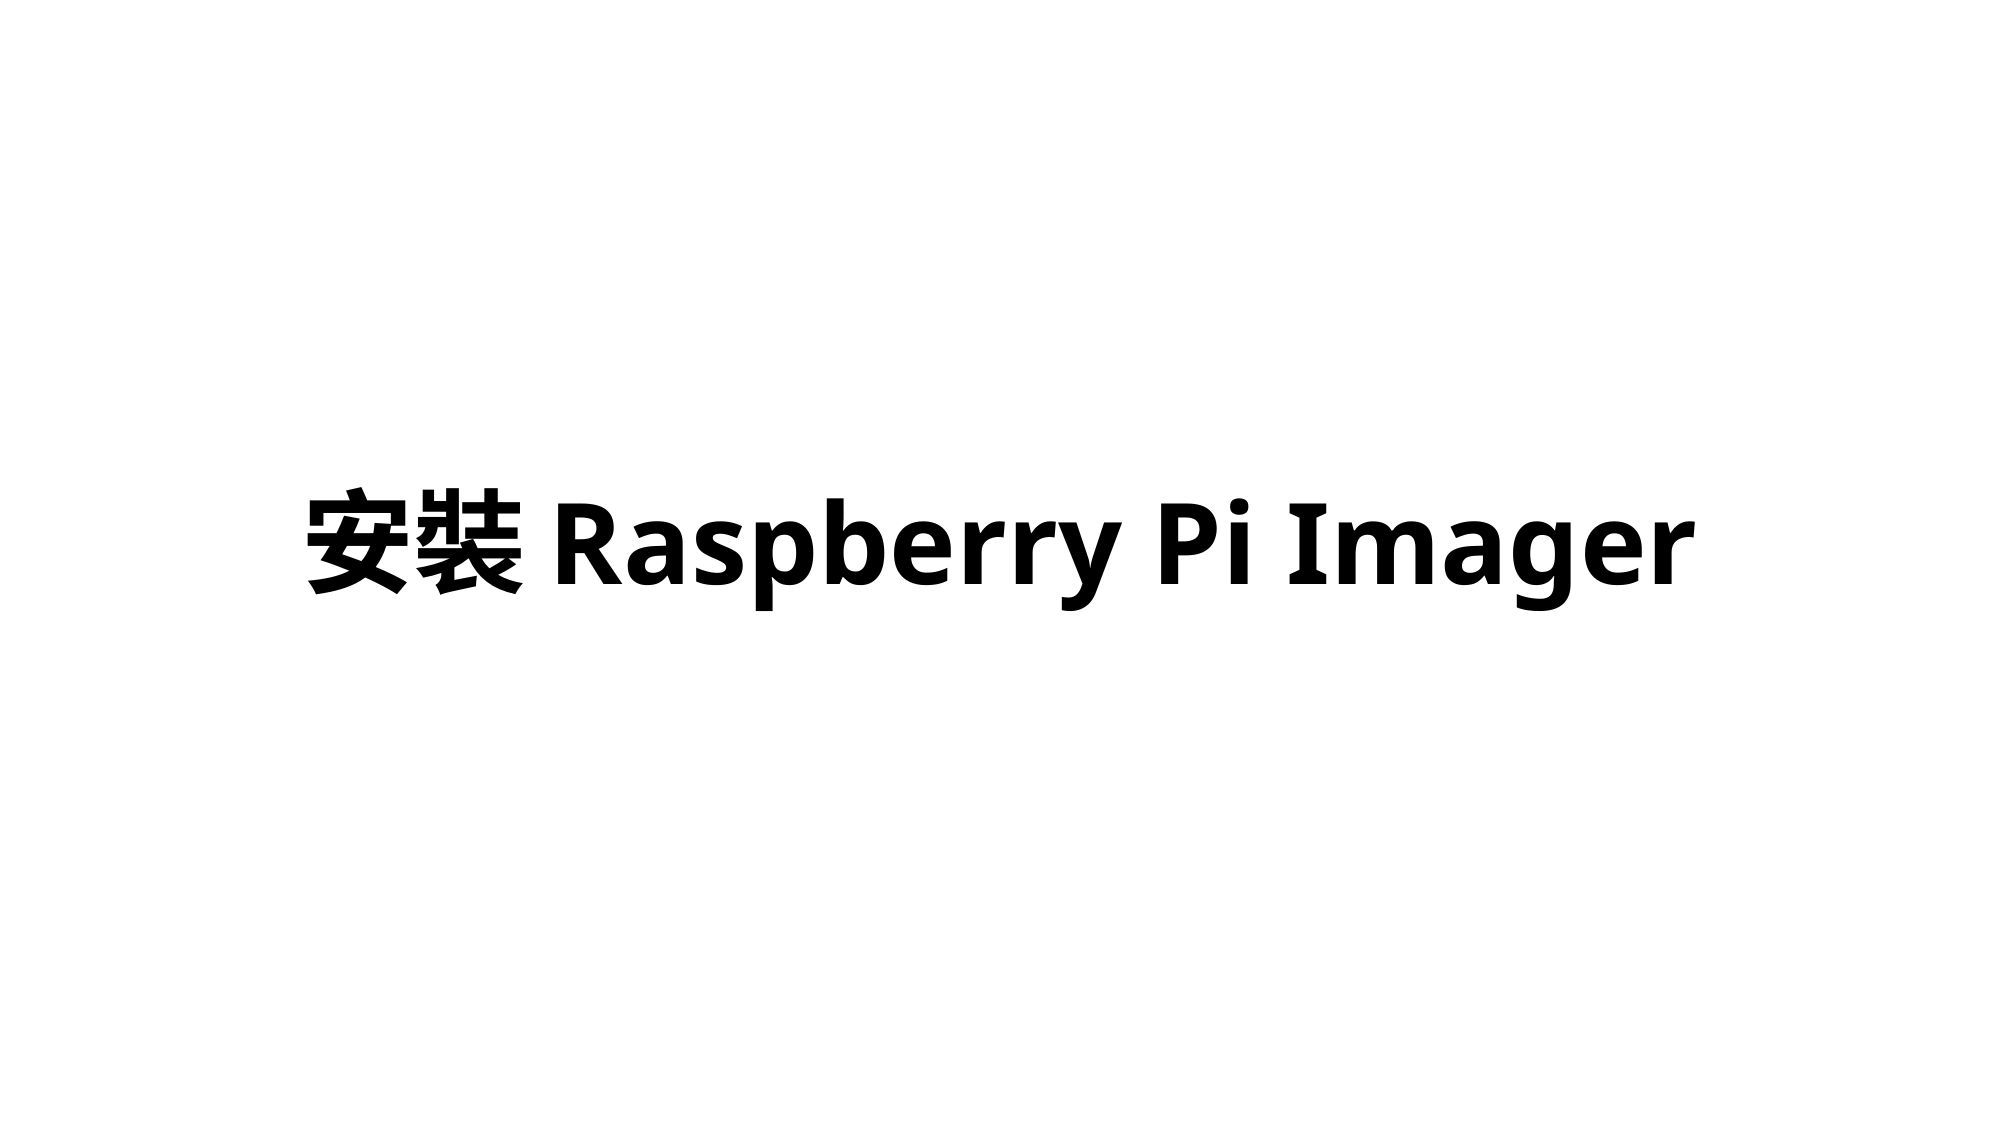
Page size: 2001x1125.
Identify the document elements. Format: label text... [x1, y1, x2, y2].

title 安裝Raspberry Pi Imager [137, 439, 1863, 657]
